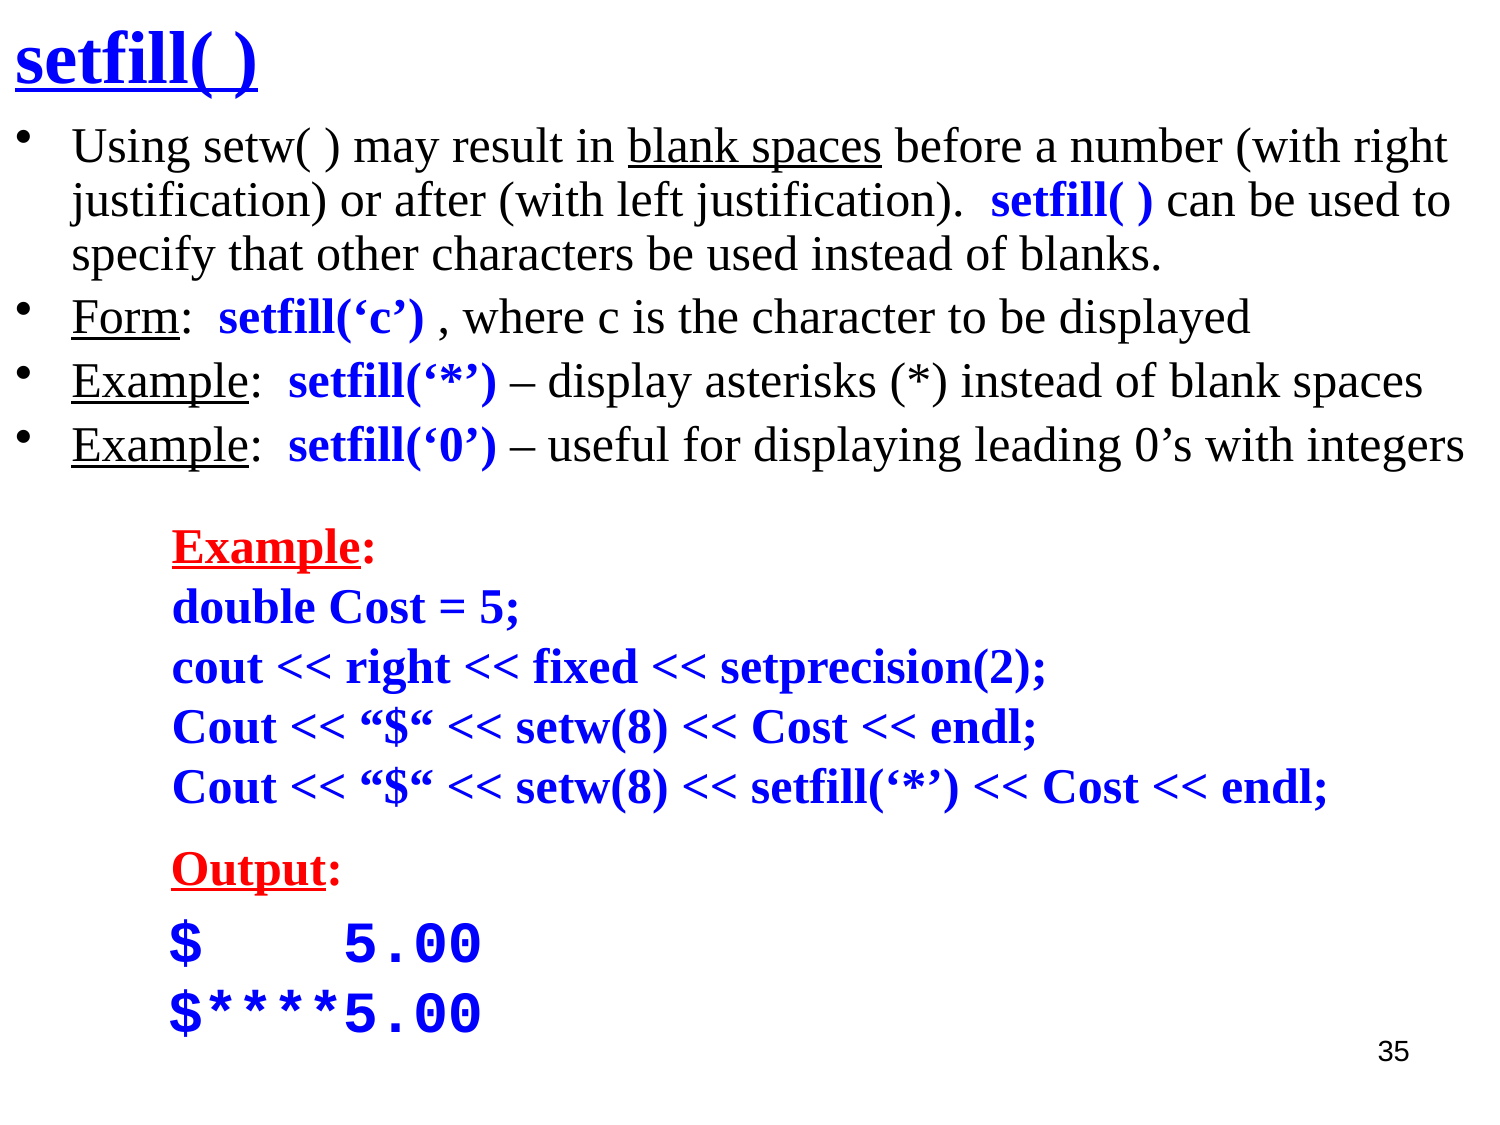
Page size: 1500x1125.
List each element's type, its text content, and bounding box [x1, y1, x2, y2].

slide_number 35 [1074, 1024, 1426, 1103]
text_box Example: double Cost = 5; cout << right << fixed << setprecision(2); Cout << “$“ << setw(8) << Cost << endl; Cout << “$“ << setw(8) << setfill(‘*’) << Cost << endl; [156, 505, 1346, 821]
title setfill( ) [0, 0, 1350, 107]
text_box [151, 827, 500, 1054]
list Using setw( ) may result in blank spaces before a number (with right justification) or after (with left justification). setfill( ) can be used to specify that other characters be used instead of blanks. Form: setfill(‘c’) , where c is the character to be displayed Example: setfill(‘*’) – display asterisks (*) instead of blank spaces Example: setfill(‘0’) – useful for displaying leading 0’s with integers [0, 111, 1500, 487]
